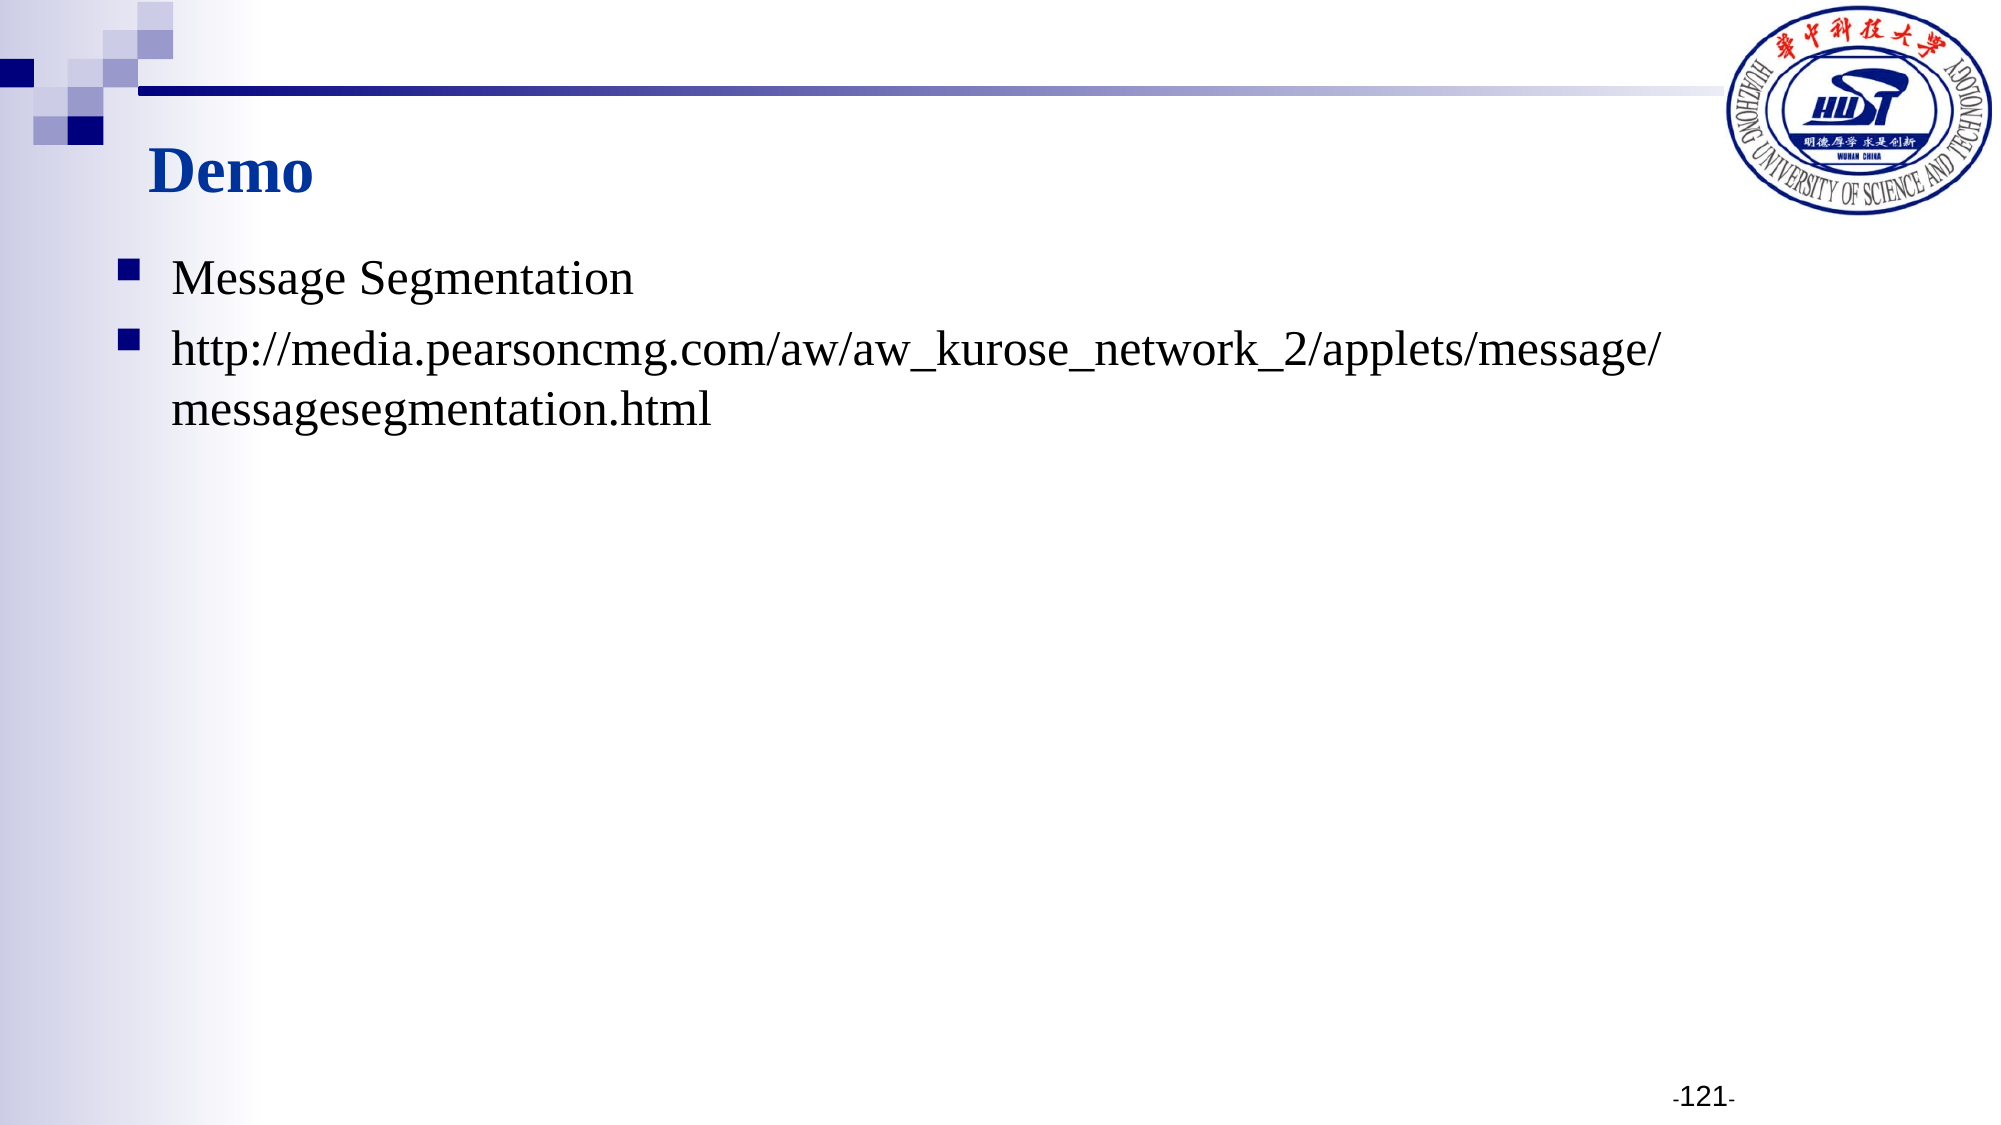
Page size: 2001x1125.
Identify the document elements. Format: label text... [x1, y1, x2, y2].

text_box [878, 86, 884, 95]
list Message Segmentation http://media.pearsoncmg.com/aw/aw_kurose_network_2/applets/message/messagesegmentation.html [99, 237, 1900, 1077]
picture [1724, 1, 1993, 219]
title Demo [133, 112, 1504, 219]
text_box -121- [1400, 1077, 1750, 1125]
